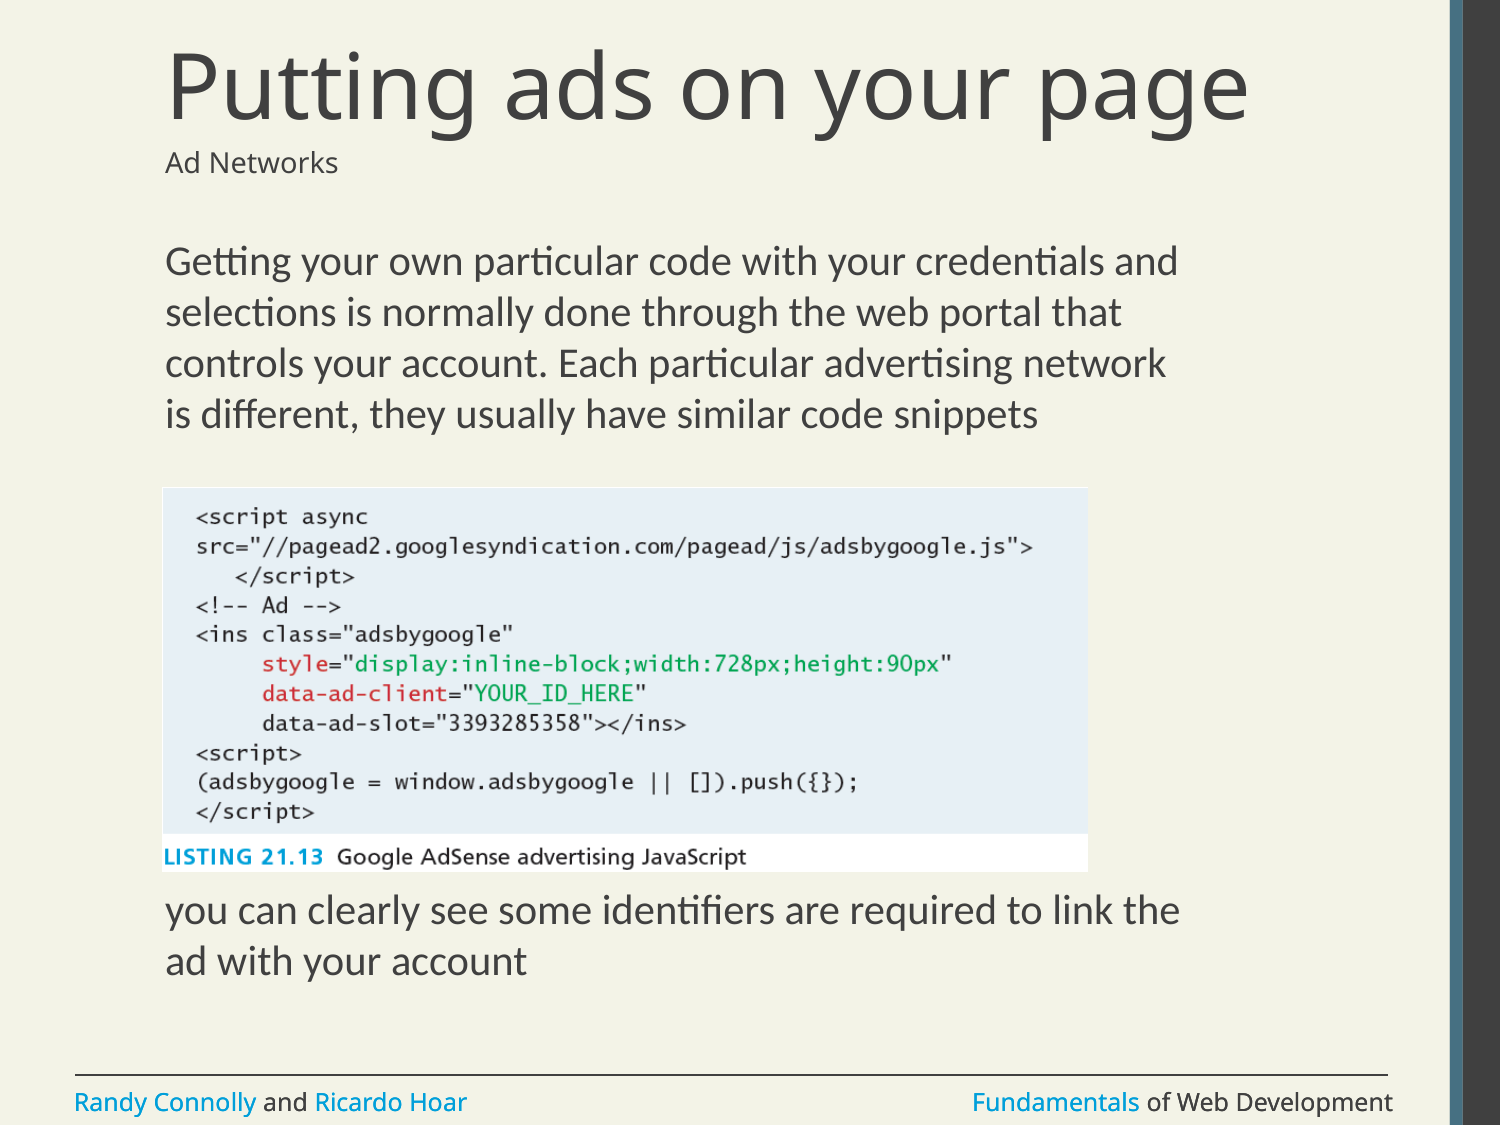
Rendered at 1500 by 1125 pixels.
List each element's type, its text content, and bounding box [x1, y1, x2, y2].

list Ad Networks [150, 137, 1200, 188]
list Getting your own particular code with your credentials and selections is normally done through the web portal that controls your account. Each particular advertising network is different, they usually have similar code snippets you can clearly see some identifiers are required to link the ad with your account [150, 224, 1200, 1013]
title Putting ads on your page [150, 20, 1425, 188]
picture [162, 487, 1088, 872]
